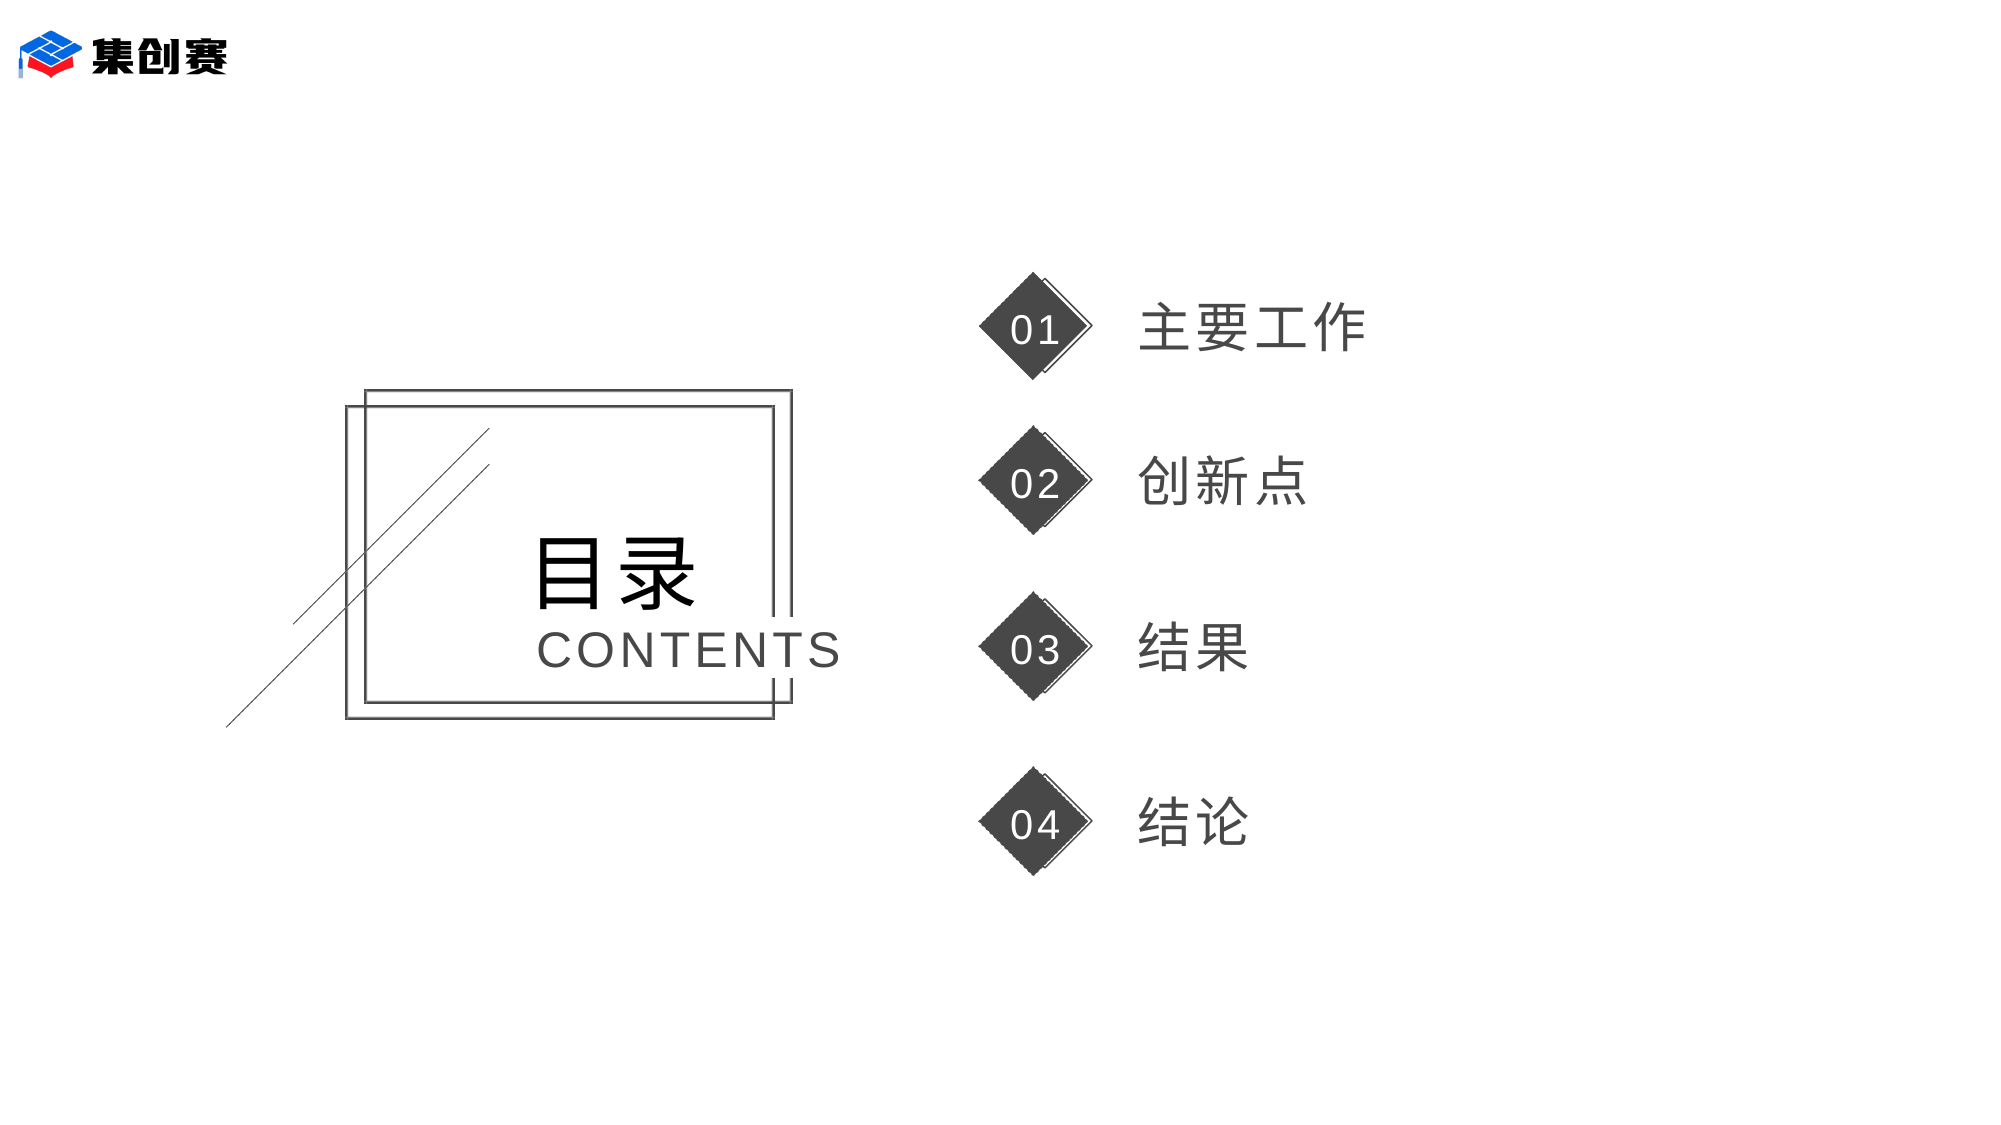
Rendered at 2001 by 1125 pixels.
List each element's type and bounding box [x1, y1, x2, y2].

text_box [978, 271, 1784, 876]
picture [0, 0, 252, 112]
picture [345, 597, 794, 720]
text_box [170, 524, 522, 597]
picture [345, 389, 794, 524]
text_box [527, 519, 871, 679]
